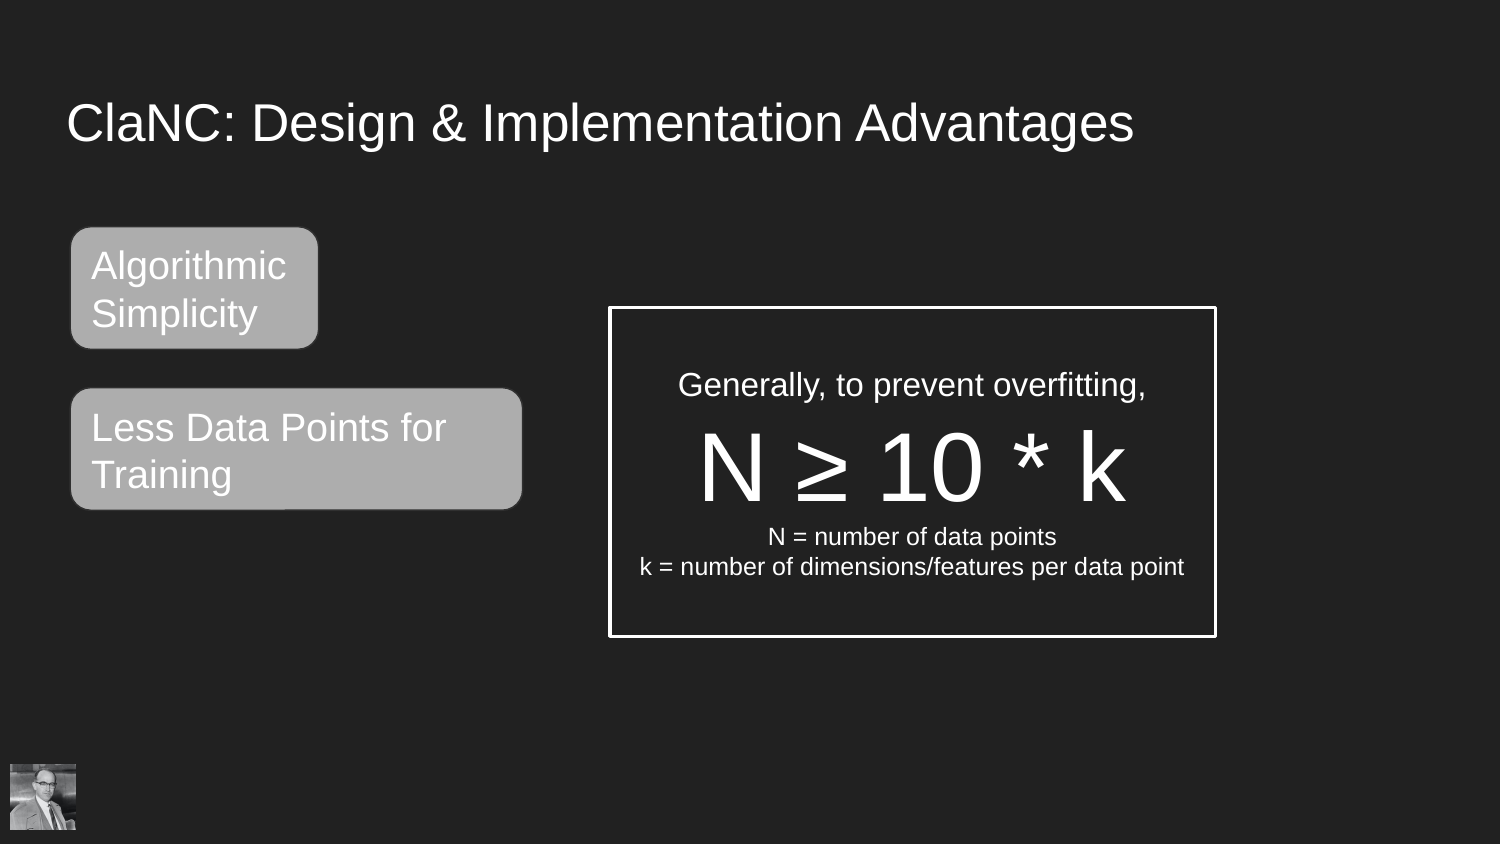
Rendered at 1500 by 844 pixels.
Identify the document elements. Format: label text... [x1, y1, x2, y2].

text_box Generally, to prevent overfitting, N ≥ 10 * k N = number of data points k = number of dimensions/features per data point [610, 307, 1216, 637]
text_box Algorithmic Simplicity [70, 226, 319, 350]
picture [10, 764, 76, 830]
text_box Less Data Points for Training [70, 387, 523, 511]
title ClaNC: Design & Implementation Advantages [51, 72, 1449, 167]
